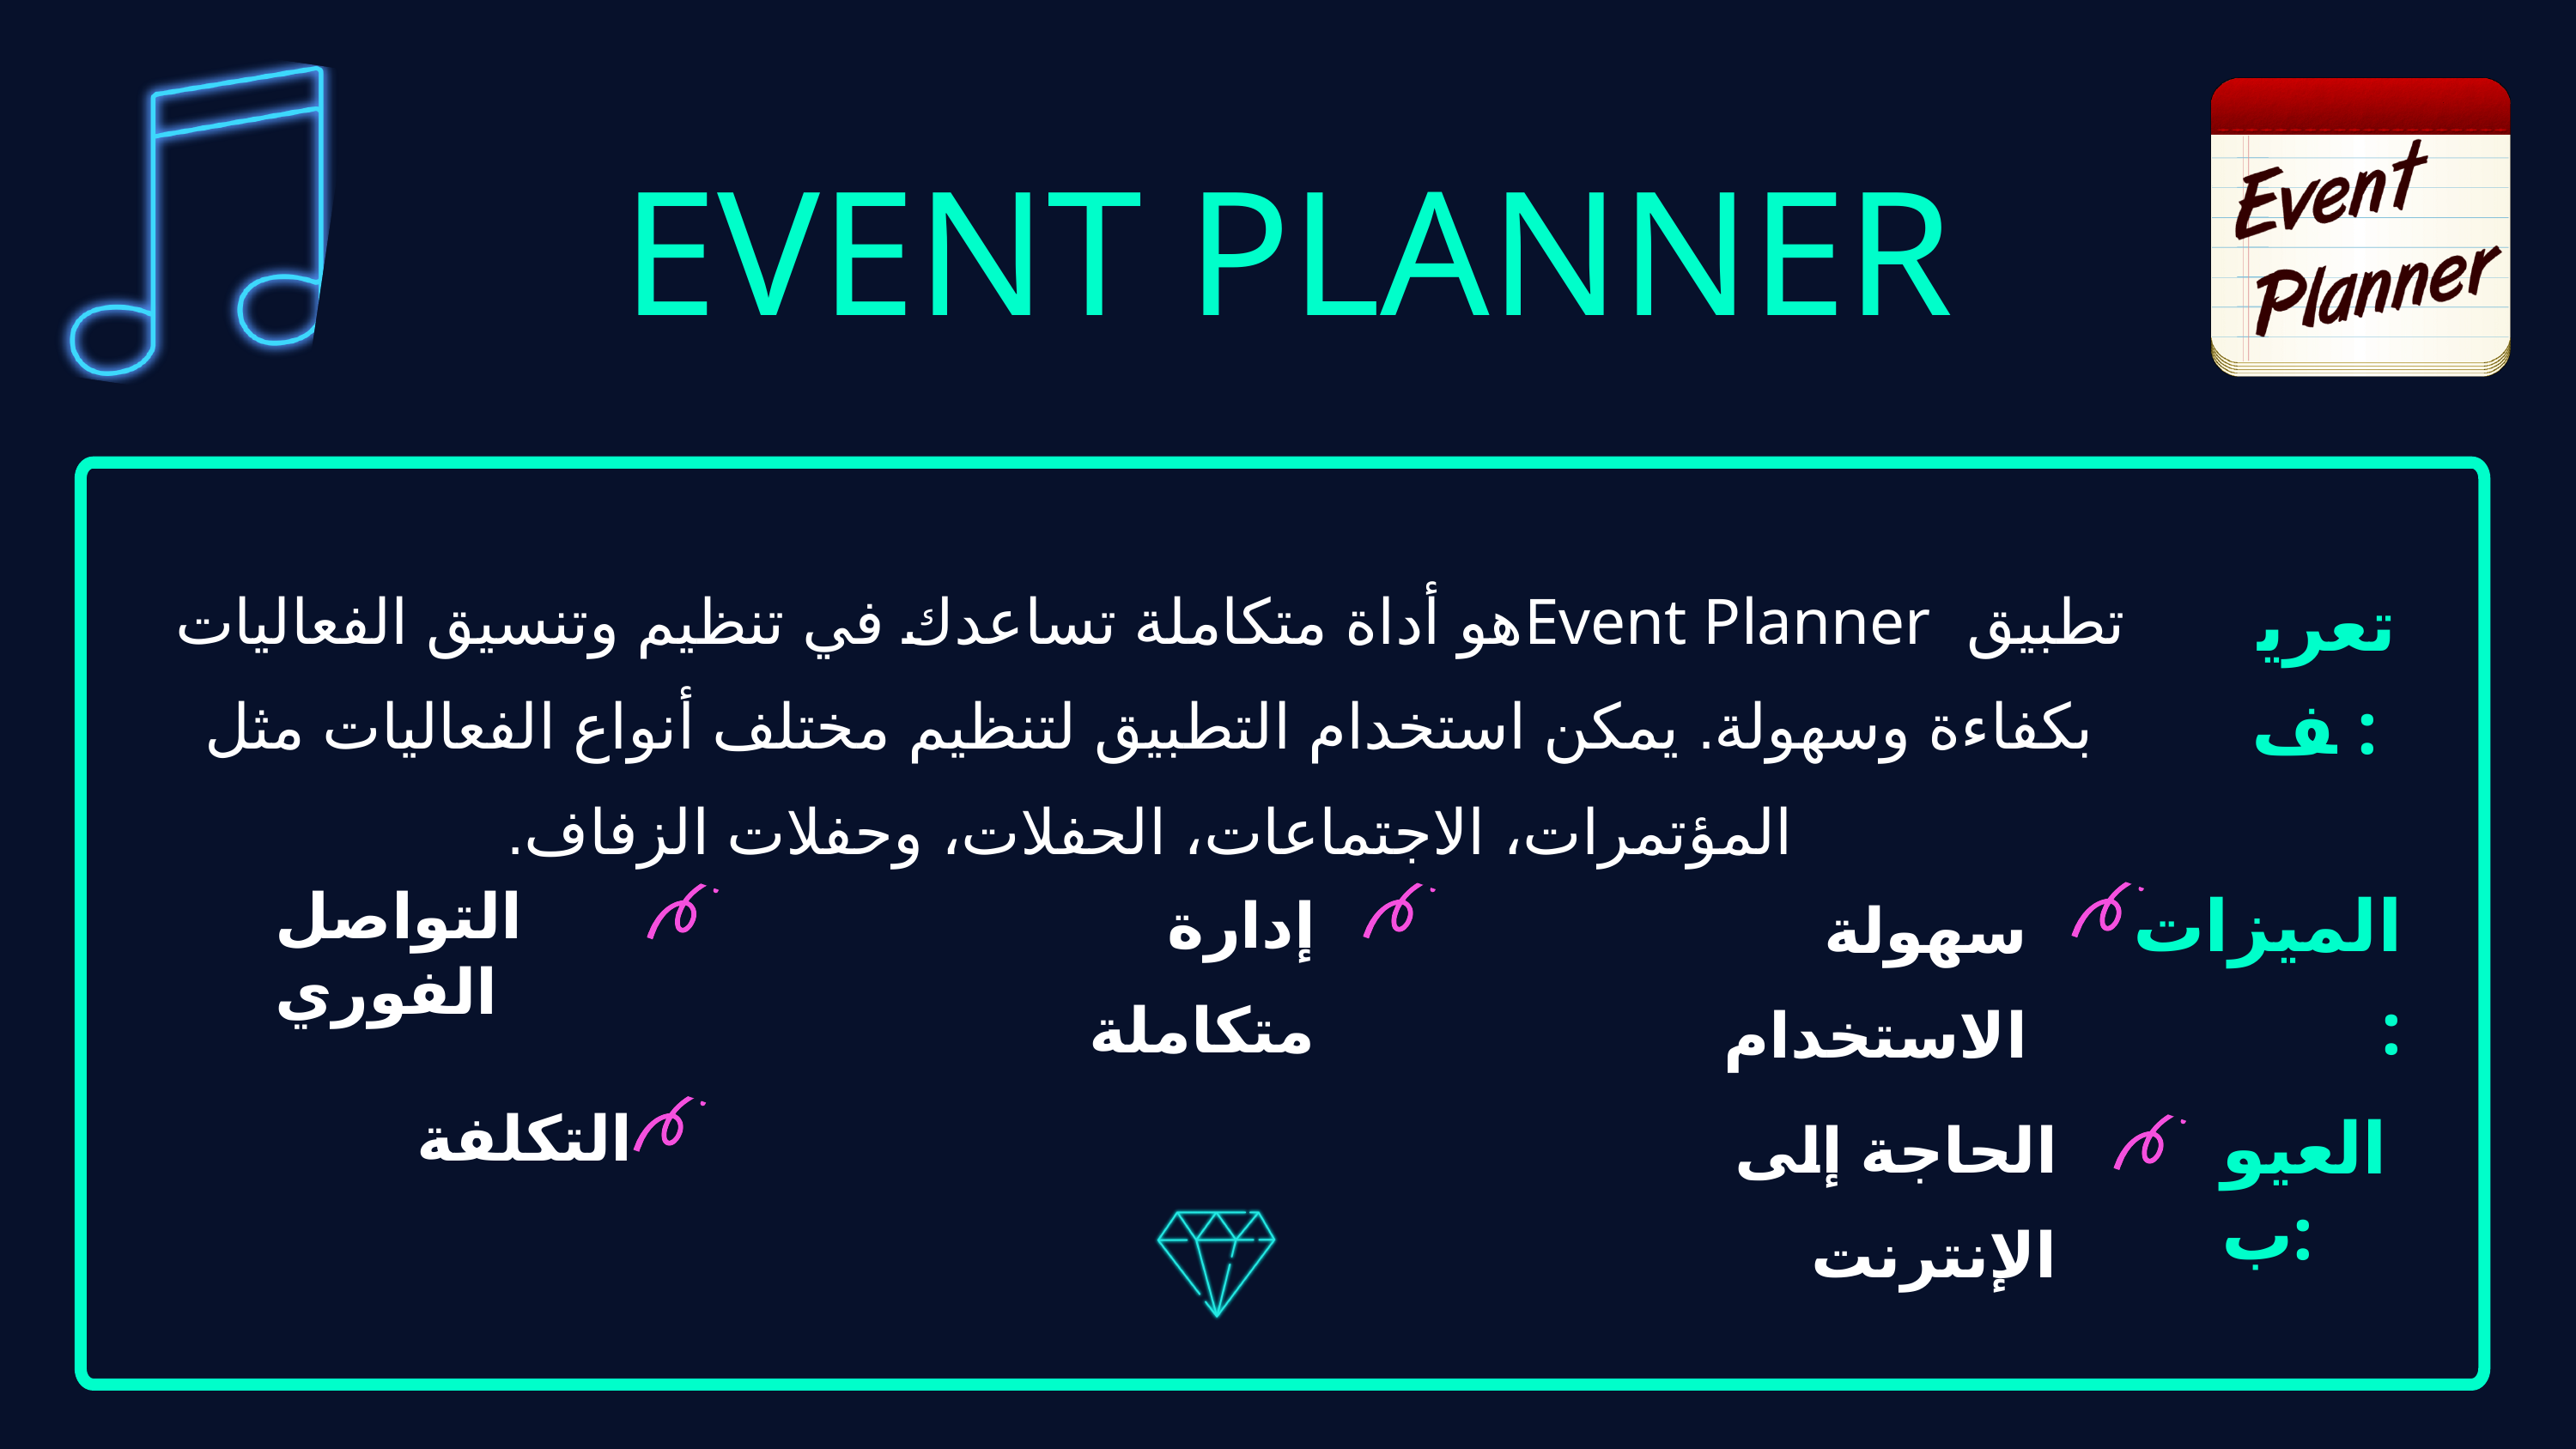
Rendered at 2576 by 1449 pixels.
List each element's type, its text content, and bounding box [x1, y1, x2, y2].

text_box EVENT PLANNER [312, 102, 2204, 350]
text_box [37, 31, 353, 410]
text_box الميزات : [2113, 862, 2403, 1069]
text_box [2111, 1102, 2196, 1189]
text_box التواصل الفوري [262, 870, 616, 1034]
text_box [1360, 870, 1445, 958]
text_box [80, 462, 2485, 1385]
text_box [630, 1084, 715, 1171]
text_box إدارة متكاملة [1005, 848, 1329, 1072]
text_box سهولة الاستخدام [1617, 867, 2028, 1071]
text_box [2069, 870, 2154, 956]
text_box تطبيق Event Plannerهو أداة متكاملة تساعدك في تنظيم وتنسيق الفعاليات بكفاءة وسهولة. يمكن استخدام التطبيق لتنظيم مختلف أنواع الفعاليات مثل المؤتمرات، الاجتماعات، الحفلات، وحفلات الزفاف. [119, 551, 2181, 867]
text_box تعريف : [2201, 562, 2397, 769]
text_box العيوب: [2208, 1095, 2431, 1281]
text_box [644, 871, 728, 958]
text_box التكلفة [362, 1091, 687, 1180]
text_box الحاجة إلى الإنترنت [1617, 1073, 2070, 1297]
picture [2208, 75, 2512, 379]
text_box [1145, 1200, 1288, 1329]
